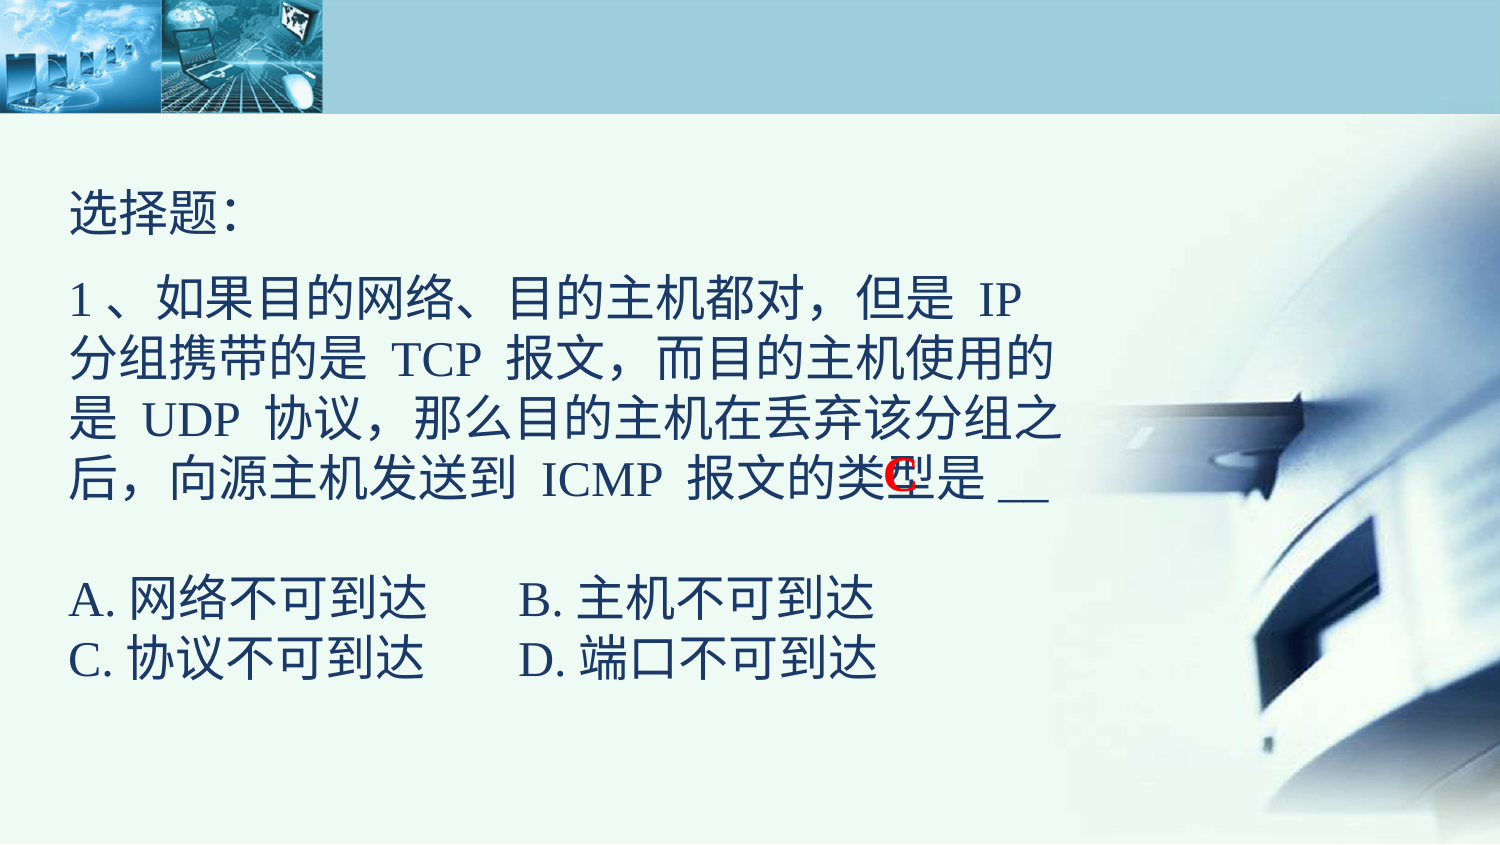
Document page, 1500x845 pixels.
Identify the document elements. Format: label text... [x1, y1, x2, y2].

text_box C [868, 433, 928, 509]
text_box 选择题： 1、如果目的网络、目的主机都对，但是 IP 分组携带的是 TCP 报文，而目的主机使用的是 UDP 协议，那么目的主机在丢弃该分组之后，向源主机发送到 ICMP 报文的类型是__ A.网络不可到达 B.主机不可到达 C.协议不可到达 D.端口不可到达 [53, 173, 1105, 730]
picture [0, 0, 1500, 844]
